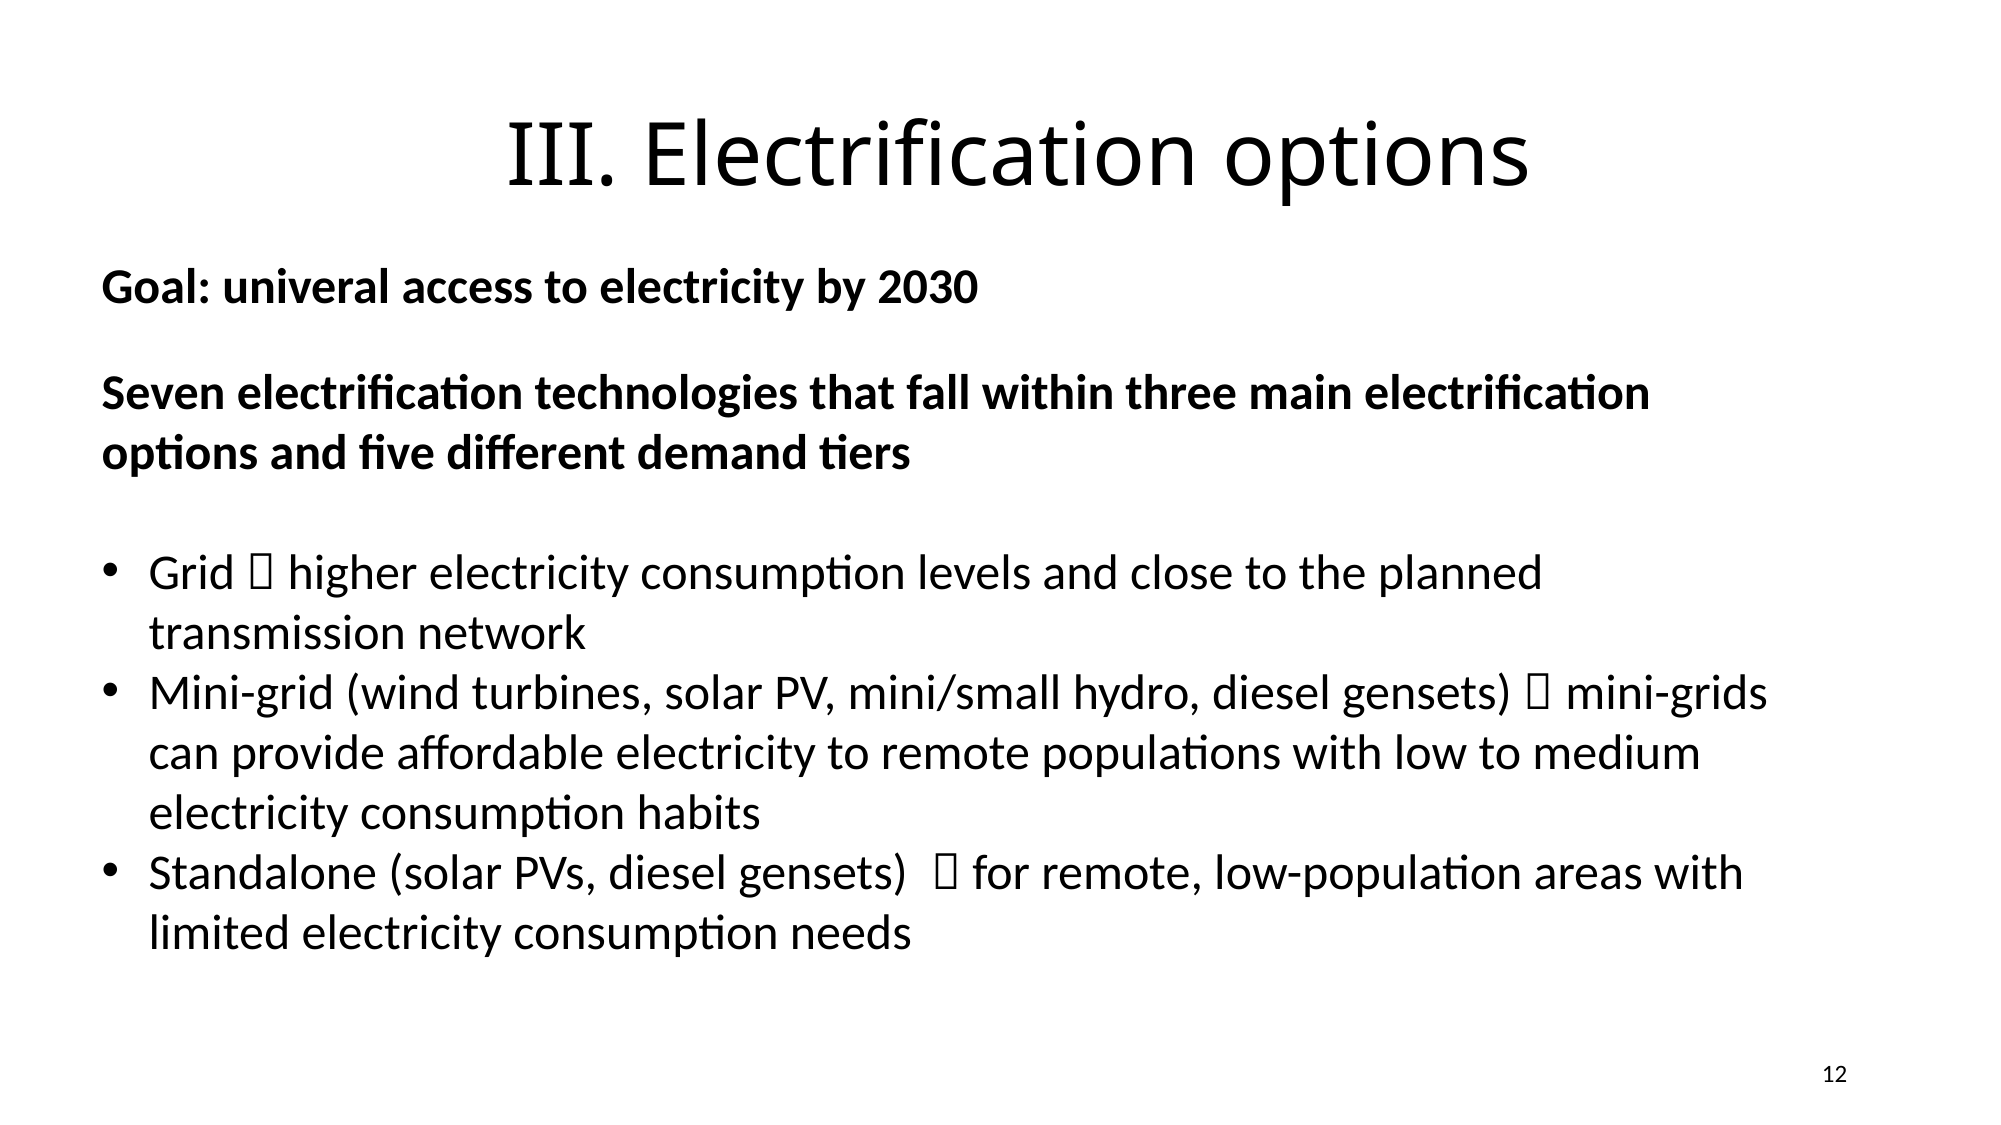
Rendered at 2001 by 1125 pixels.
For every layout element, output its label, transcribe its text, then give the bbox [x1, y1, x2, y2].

slide_number 12 [1412, 1042, 1863, 1103]
text_box Goal: univeral access to electricity by 2030 [86, 246, 1816, 322]
text_box III. Electrification options [491, 35, 1700, 212]
text_box Seven electrification technologies that fall within three main electrification options and five different demand tiers Grid  higher electricity consumption levels and close to the planned transmission network Mini-grid (wind turbines, solar PV, mini/small hydro, diesel gensets)  mini-grids can provide affordable electricity to remote populations with low to medium electricity consumption habits Standalone (solar PVs, diesel gensets)  for remote, low-population areas with limited electricity consumption needs [86, 352, 1816, 967]
